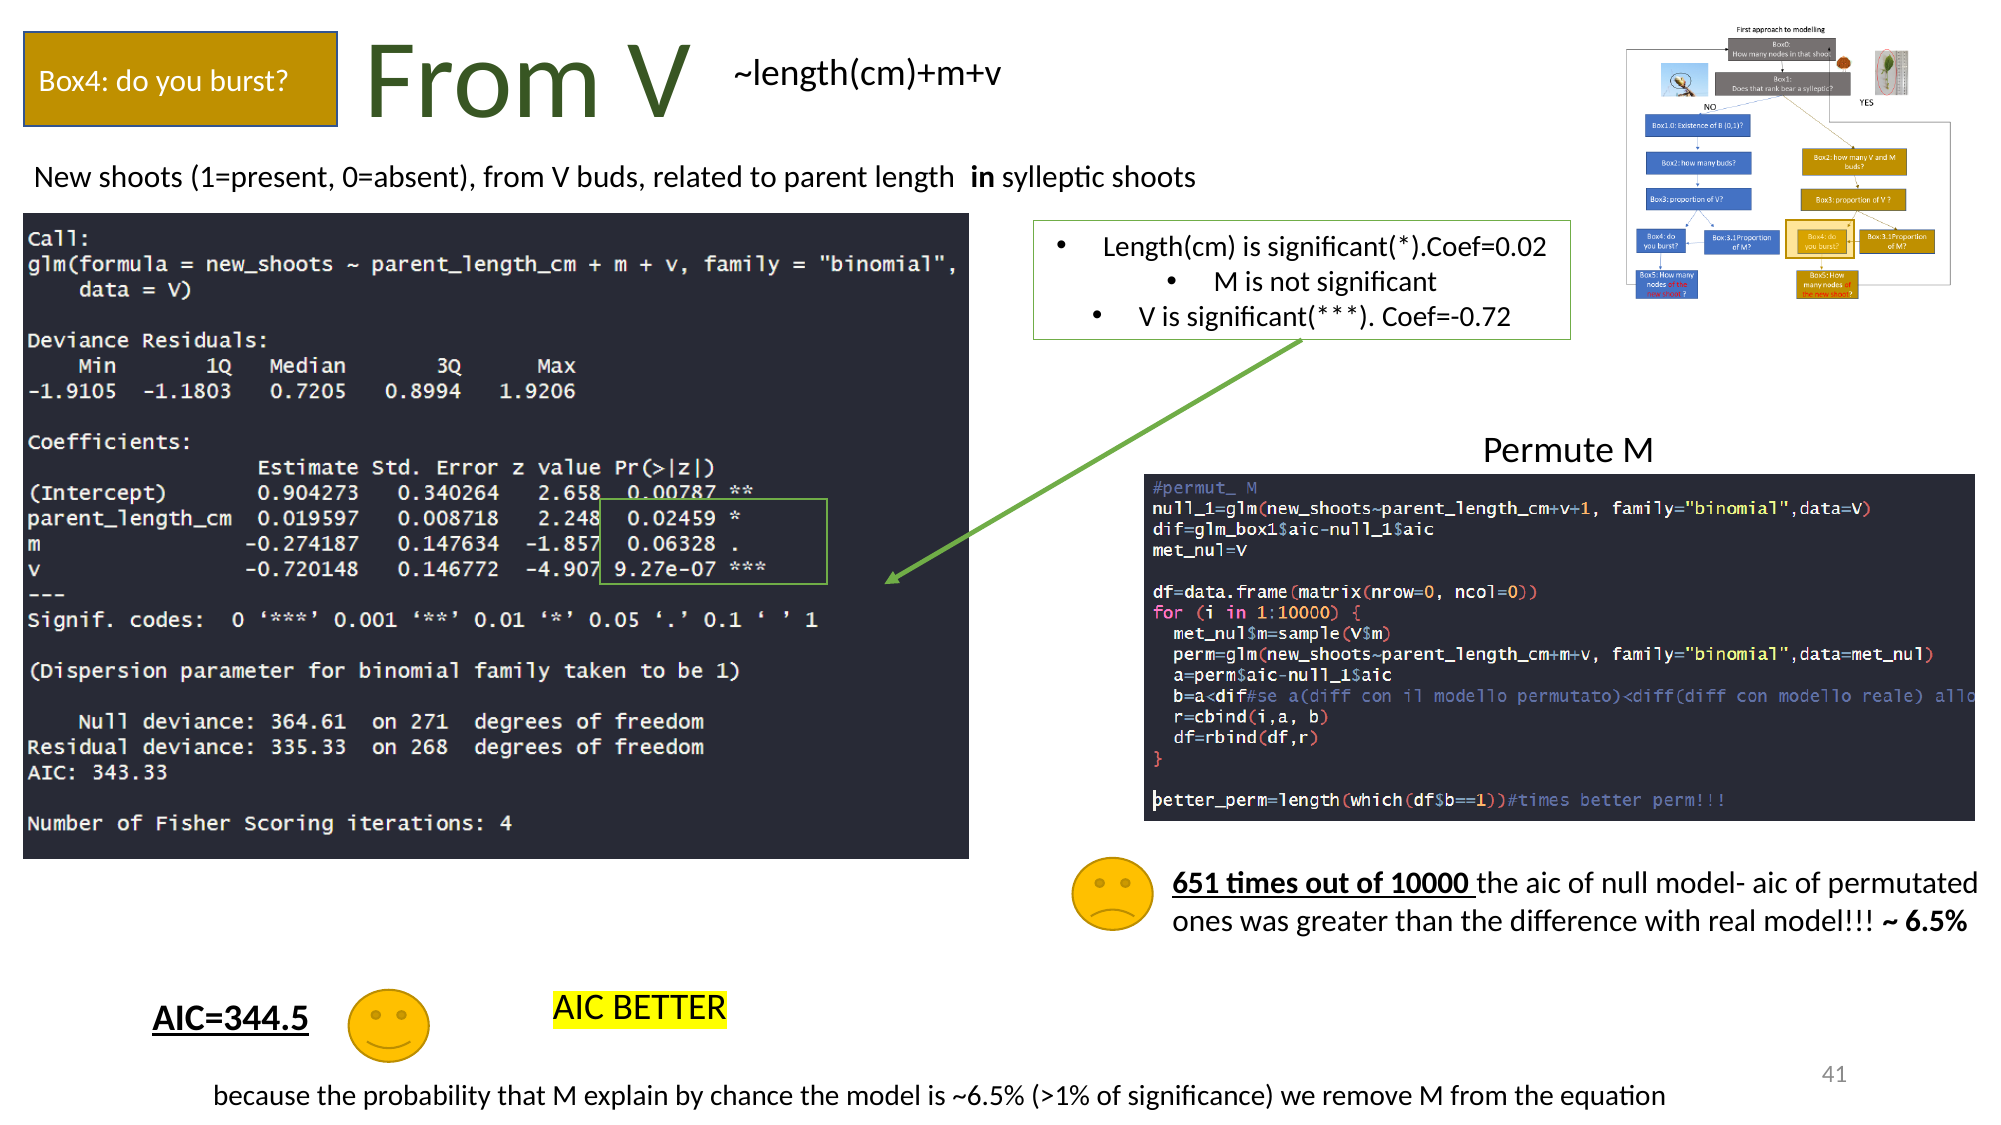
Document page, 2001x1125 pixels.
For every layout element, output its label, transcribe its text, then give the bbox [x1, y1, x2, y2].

text_box New shoots (1=present, 0=absent), from V buds, related to parent length in sylleptic shoots [18, 148, 1327, 201]
text_box [1071, 856, 1154, 931]
text_box Box4: do you burst? [23, 31, 338, 127]
text_box Permute M [1468, 417, 1699, 474]
picture [1144, 474, 1975, 821]
text_box From V [349, 0, 707, 148]
text_box AIC BETTER [468, 974, 812, 1035]
text_box [347, 988, 430, 1063]
picture [23, 213, 969, 859]
text_box 651 times out of 10000 the aic of null model- aic of permutated ones was greater than the difference with real model!!! ~ 6.5% [1157, 854, 2000, 945]
text_box Length(cm) is significant(*).Coef=0.02 M is not significant V is significant(***). Coef=-0.72 [1033, 220, 1571, 340]
picture [1595, 19, 1976, 305]
text_box because the probability that M explain by chance the model is ~6.5% (>1% of significance) we remove M from the equation [112, 1069, 1768, 1119]
text_box ~length(cm)+m+v [719, 40, 1584, 101]
text_box AIC=344.5 [137, 985, 429, 1046]
slide_number 41 [1412, 1042, 1863, 1103]
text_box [884, 341, 1302, 585]
